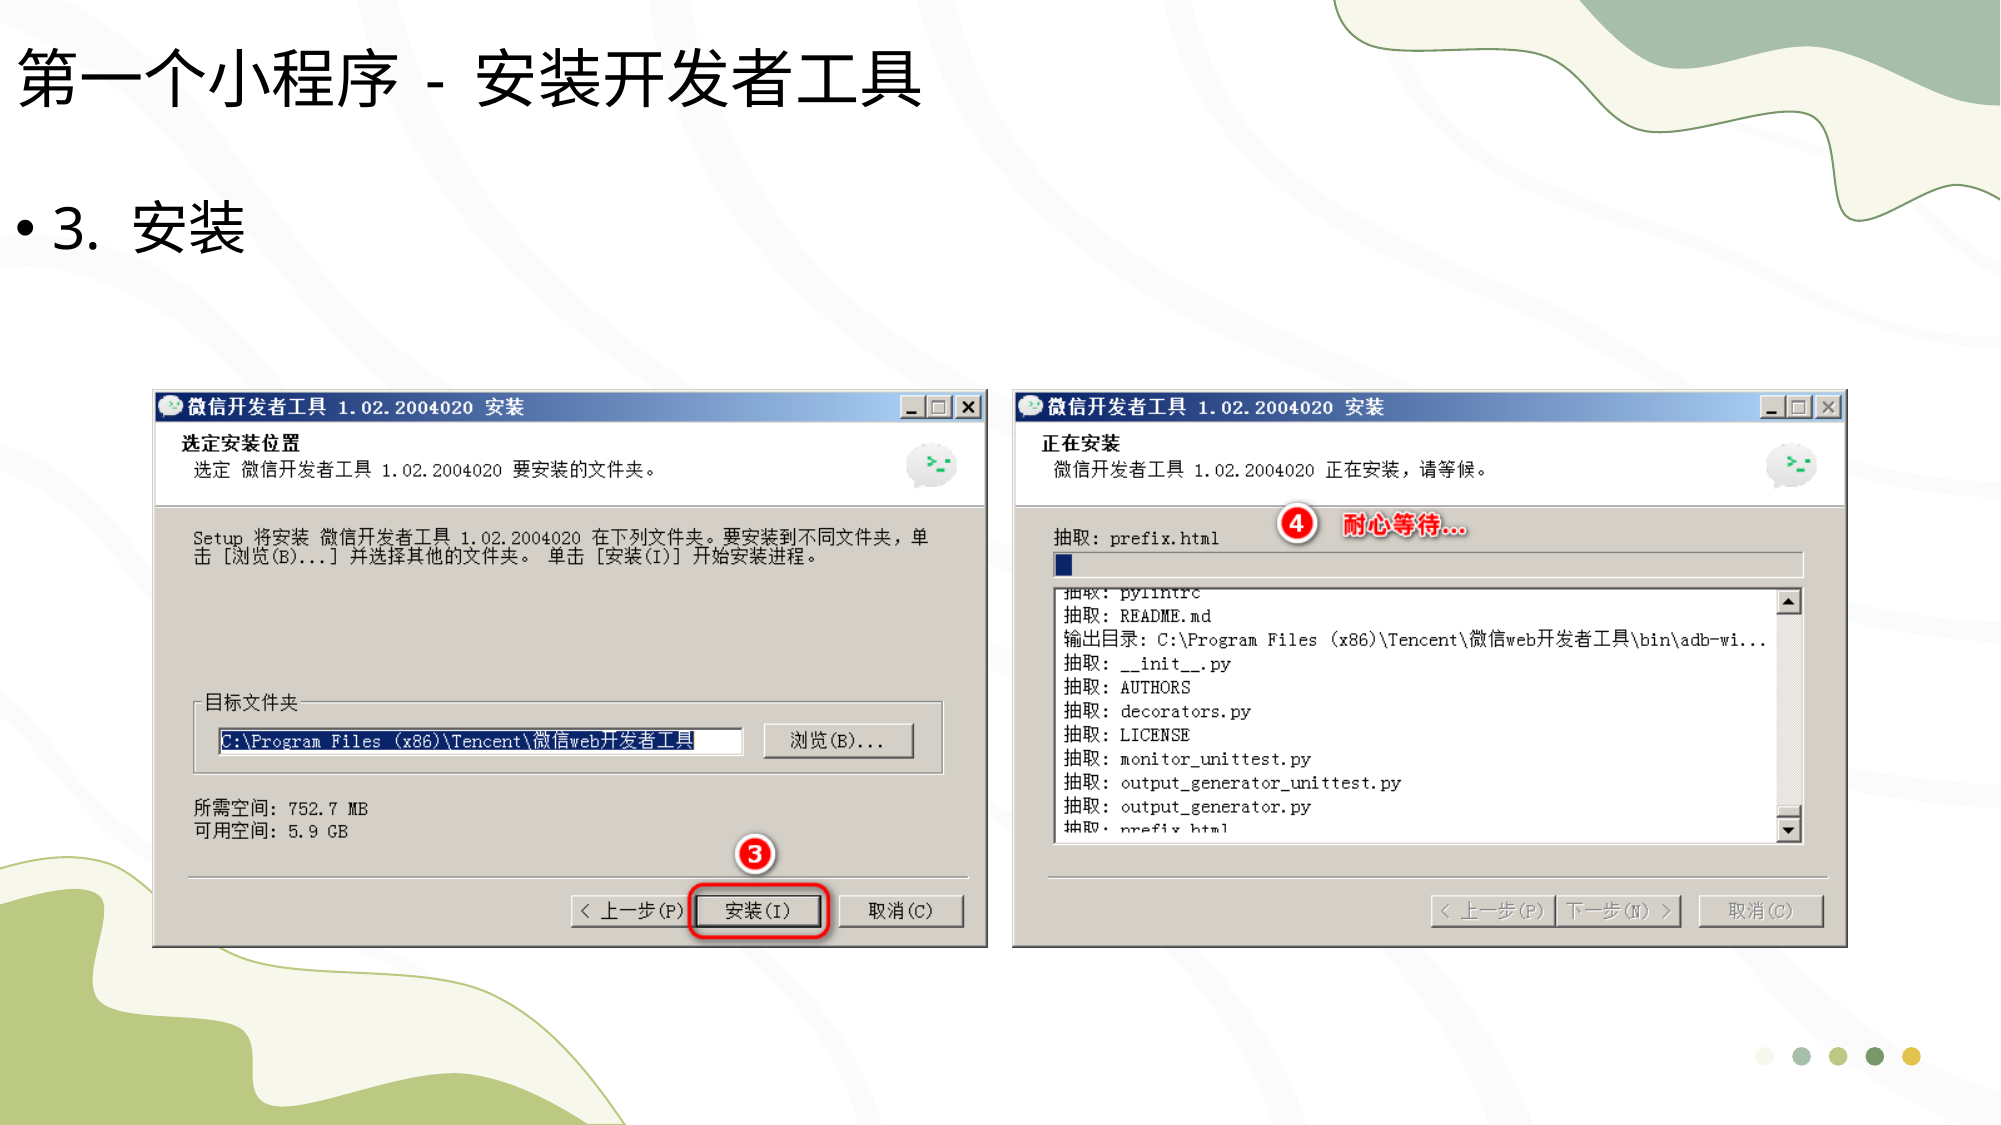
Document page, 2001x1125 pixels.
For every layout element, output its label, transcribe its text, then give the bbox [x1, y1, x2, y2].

picture [152, 389, 988, 948]
title 第一个小程序 - 安装开发者工具 [0, 38, 1439, 124]
list 3. 安装 [0, 192, 1616, 278]
picture [1012, 389, 1848, 948]
